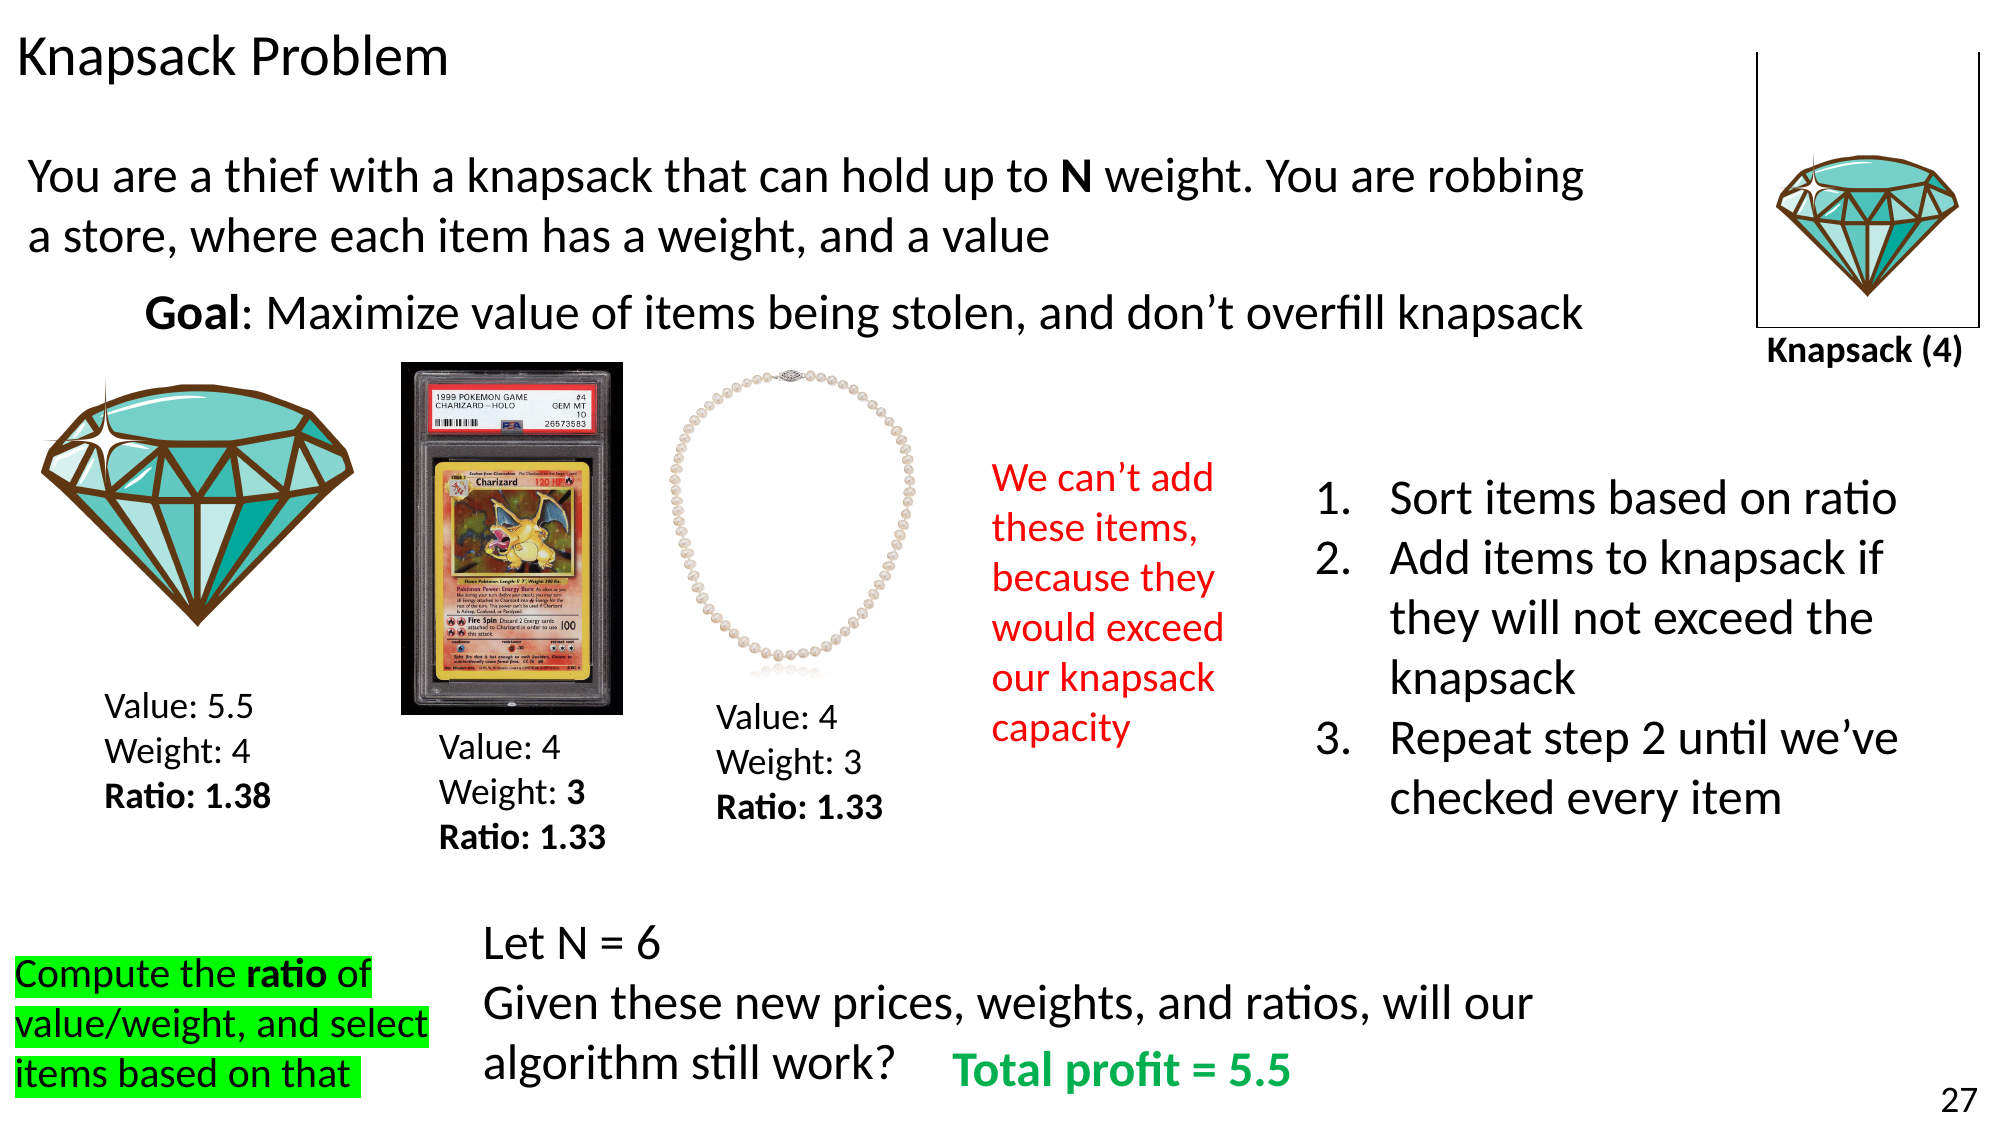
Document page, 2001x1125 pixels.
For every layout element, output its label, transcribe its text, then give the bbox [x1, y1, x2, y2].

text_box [641, 380, 932, 800]
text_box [365, 377, 656, 797]
text_box Knapsack Problem [2, 9, 466, 94]
text_box Compute the ratio of value/weight, and select items based on that [0, 938, 540, 1104]
text_box You are a thief with a knapsack that can hold up to N weight. You are robbing a store, where each item has a weight, and a value [12, 134, 1605, 270]
text_box Knapsack (4) [1752, 317, 1979, 377]
table_header [1758, 52, 1978, 317]
text_box We can’t add these items, because they would exceed our knapsack capacity [976, 441, 1268, 757]
text_box Value: 4 Weight: 3 Ratio: 1.33 [424, 797, 622, 865]
picture [41, 377, 354, 627]
text_box Let N = 6 Given these new prices, weights, and ratios, will our algorithm still work? [468, 902, 1680, 1098]
picture [401, 362, 624, 377]
text_box 27 [1925, 1068, 1997, 1114]
text_box Total profit = 5.5 [937, 1029, 1307, 1104]
text_box Sort items based on ratio Add items to knapsack if they will not exceed the knapsack Repeat step 2 until we’ve checked every item [1299, 457, 1959, 832]
text_box Value: 4 Weight: 3 Ratio: 1.33 [701, 800, 899, 834]
text_box Value: 5.5 Weight: 4 Ratio: 1.38 [89, 673, 287, 824]
text_box Goal: Maximize value of items being stolen, and don’t overfill knapsack [130, 271, 1600, 347]
picture [1776, 151, 1959, 297]
picture [669, 370, 916, 380]
